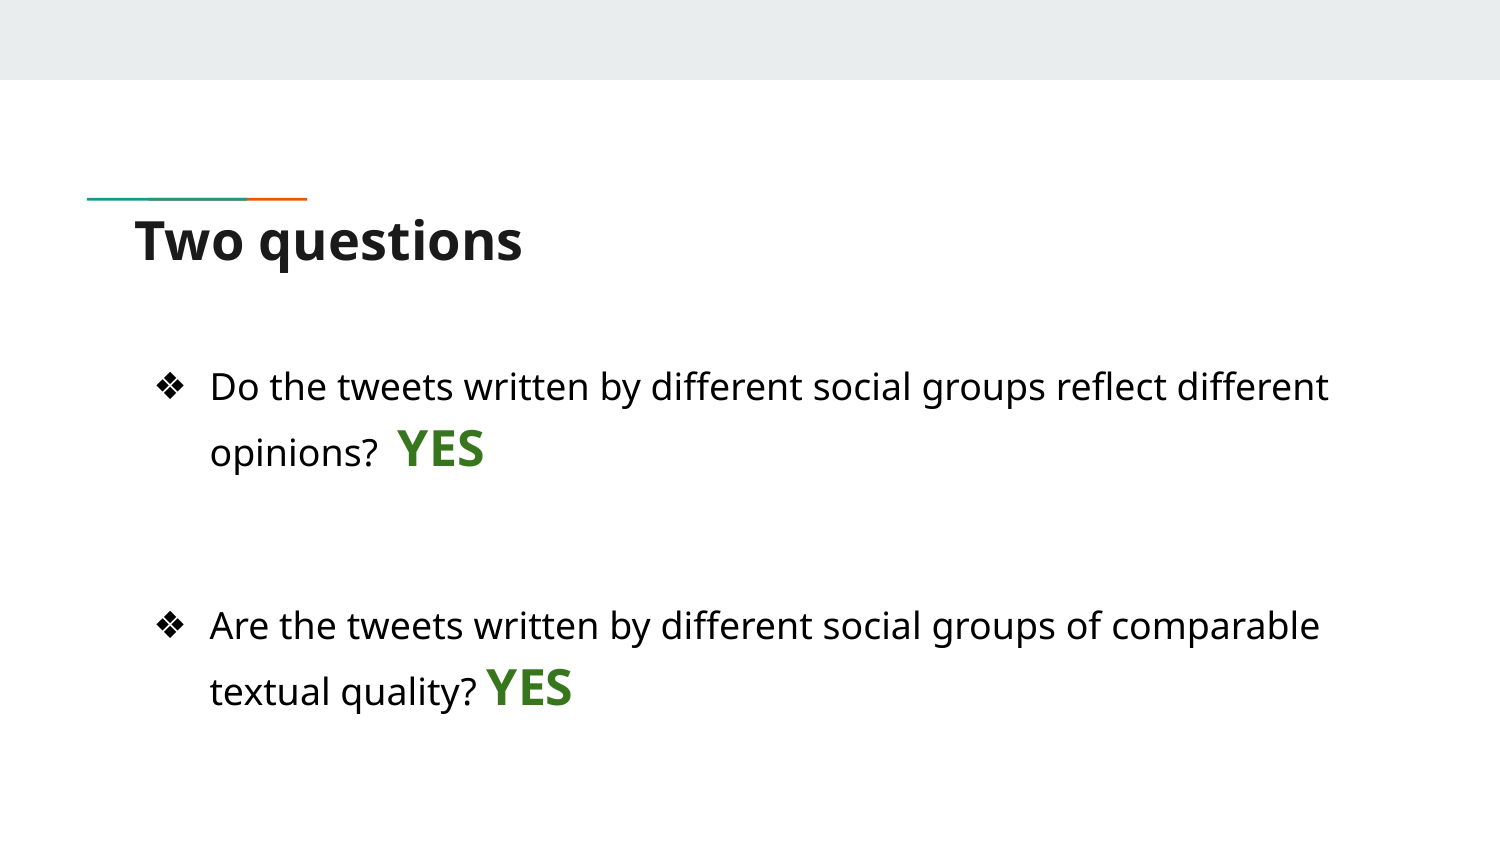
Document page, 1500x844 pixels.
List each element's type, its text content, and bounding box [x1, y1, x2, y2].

title Two questions [119, 191, 1381, 280]
list Do the tweets written by different social groups reflect different opinions? YES Are the tweets written by different social groups of comparable textual quality? YES [119, 341, 1381, 712]
